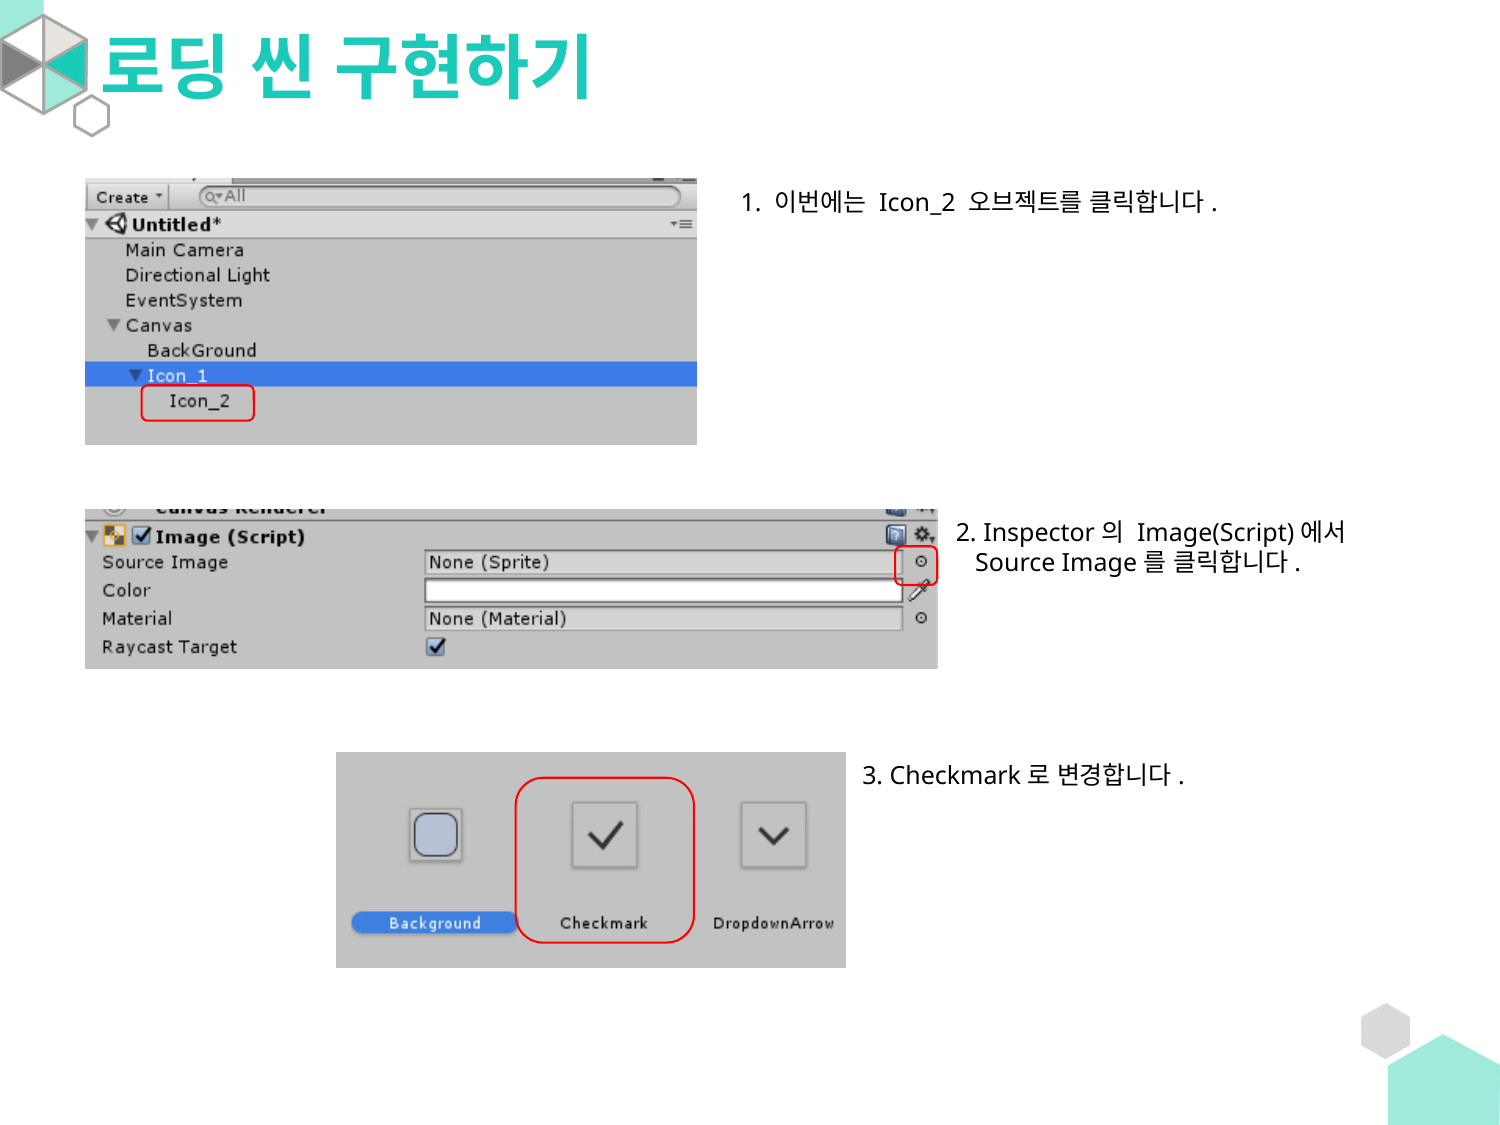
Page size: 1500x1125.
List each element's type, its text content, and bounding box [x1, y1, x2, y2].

text_box 1. 이번에는 Icon_2 오브젝트를 클릭합니다. [725, 178, 1233, 224]
text_box 3. Checkmark로 변경합니다. [847, 752, 1200, 798]
text_box 로딩 씬 구현하기 [85, 0, 1233, 132]
text_box 2. Inspector의 Image(Script)에서 Source Image를 클릭합니다. [940, 509, 1362, 584]
picture [0, 0, 1500, 1125]
